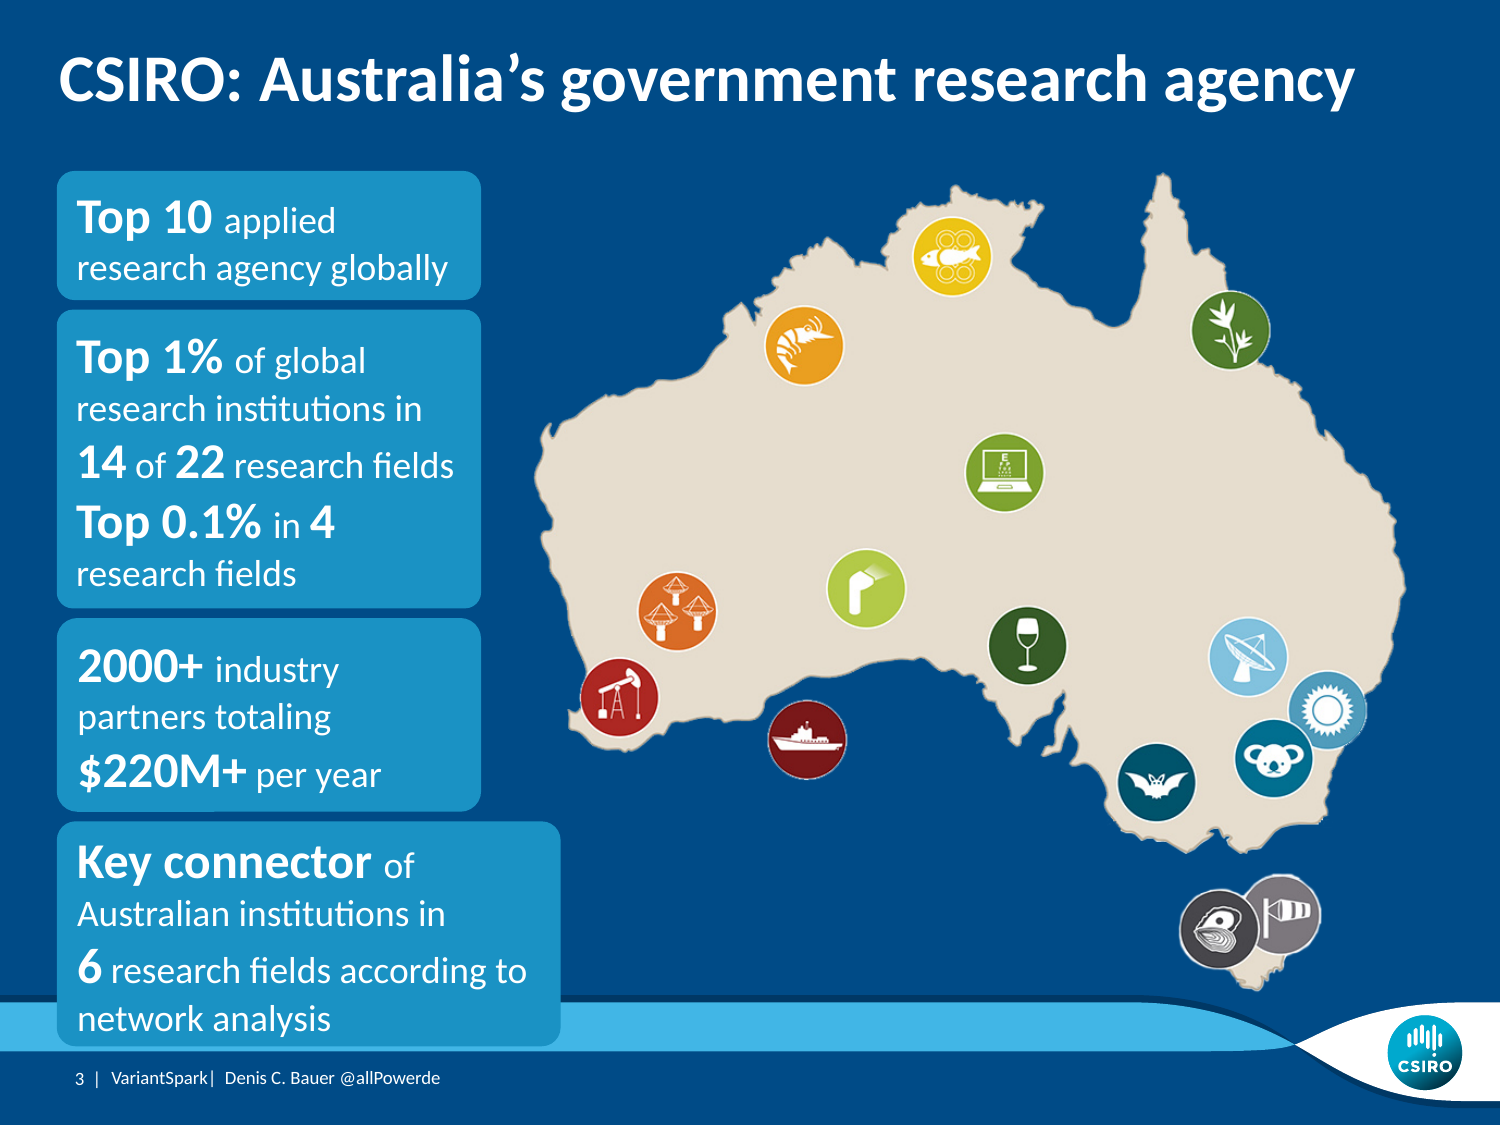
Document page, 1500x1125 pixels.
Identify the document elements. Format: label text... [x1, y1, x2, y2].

picture [479, 119, 1459, 1014]
text_box 2000+ industry partners totaling $220M+ per year [54, 615, 474, 814]
text_box Top 10 applied research agency globally [54, 168, 474, 303]
text_box Top 1% of global research institutions in 14 of 22 research fields Top 0.1% in 4 research fields [54, 307, 474, 611]
text_box Key connector of Australian institutions in 6 research fields according to network analysis [54, 819, 563, 1049]
slide_number 3 | [54, 1066, 102, 1088]
text_box CSIRO: Australia’s government research agency [59, 44, 1447, 175]
footer VariantSpark| Denis C. Bauer @allPowerde [111, 1066, 1110, 1088]
